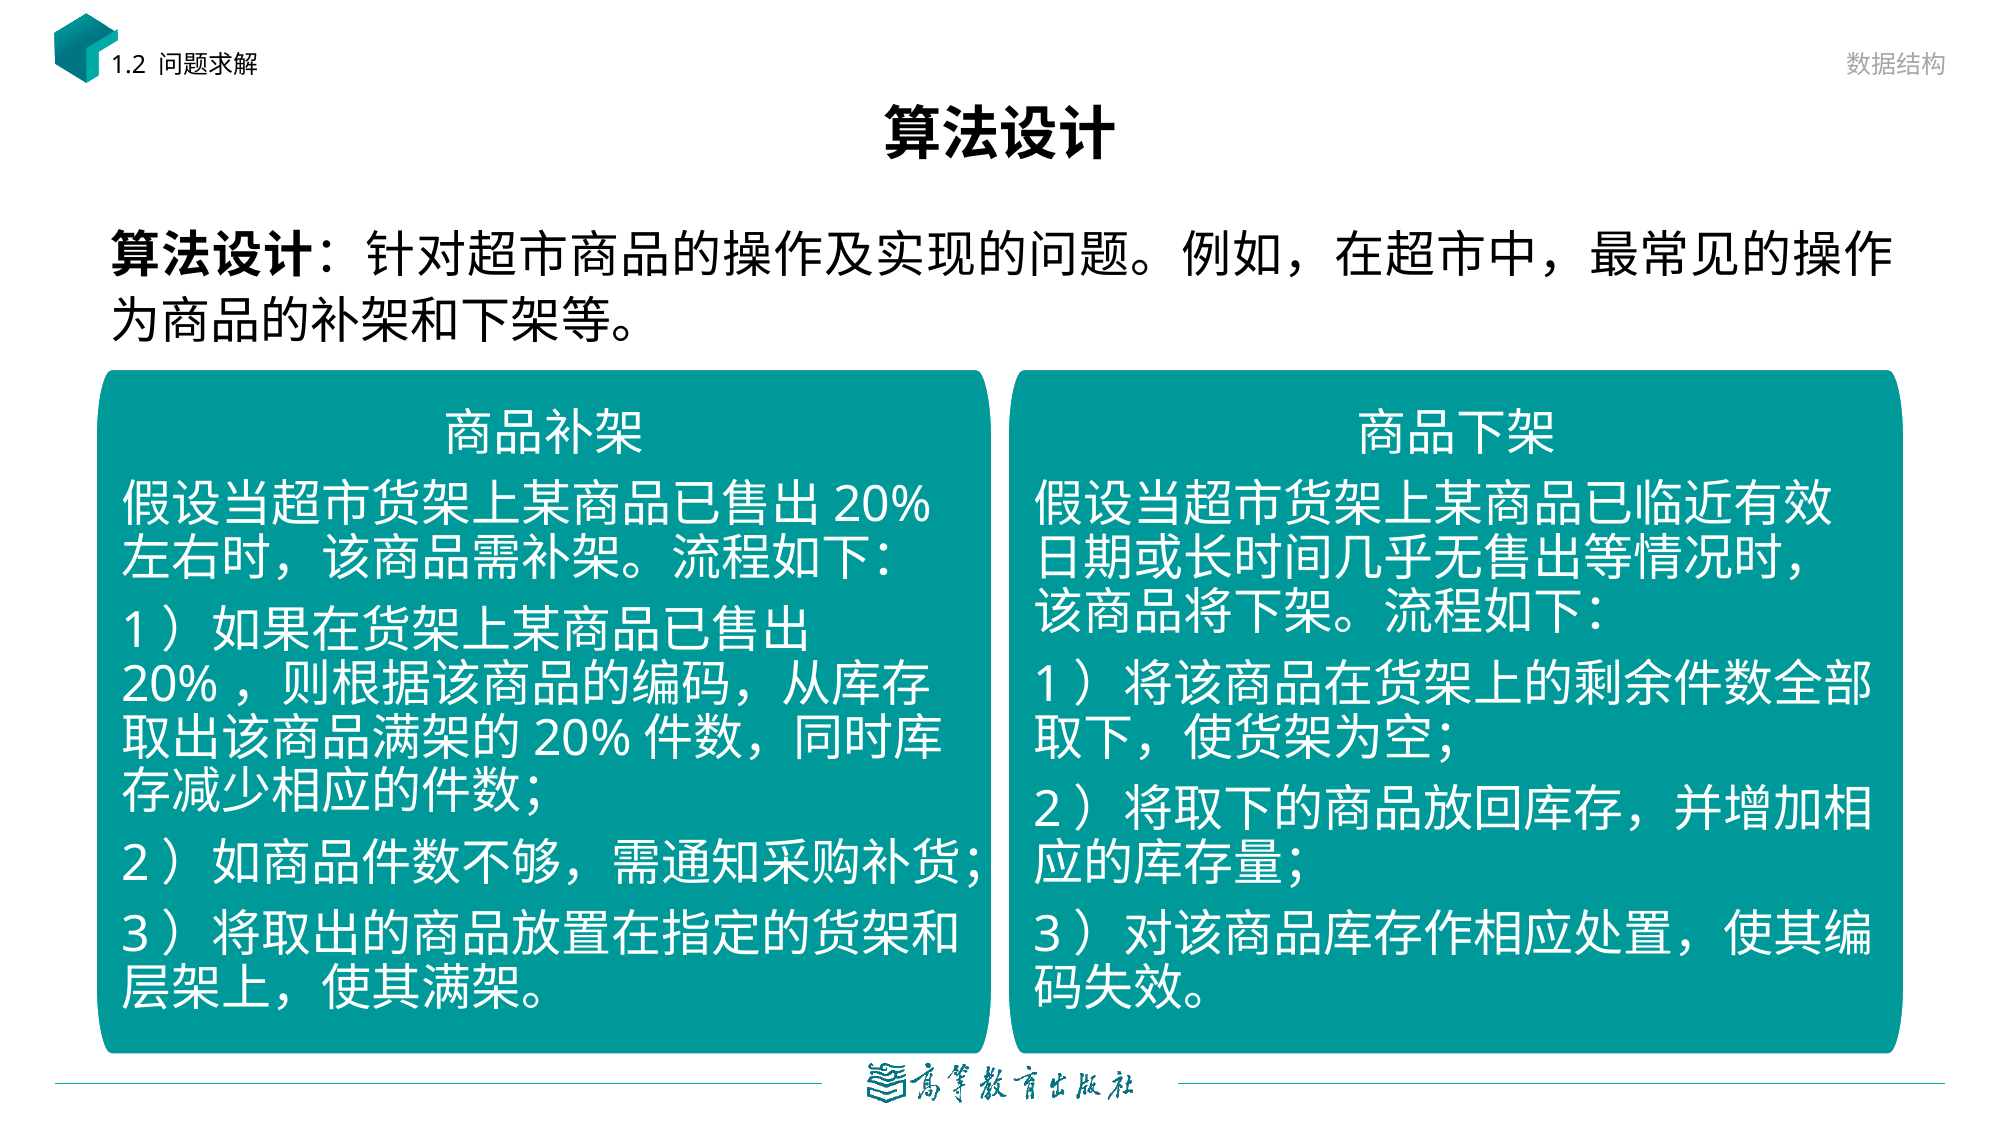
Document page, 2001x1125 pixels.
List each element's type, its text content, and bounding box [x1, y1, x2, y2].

list 算法设计：针对超市商品的操作及实现的问题。例如，在超市中，最常见的操作为商品的补架和下架等。 [95, 209, 1910, 1039]
title 算法设计 [137, 92, 1863, 178]
subtitle 1.2 问题求解 [95, 44, 894, 99]
picture [867, 1063, 1133, 1103]
list 数据结构 [1115, 32, 1962, 86]
text_box 商品下架 假设当超市货架上某商品已临近有效日期或长时间几乎无售出等情况时，该商品将下架。流程如下： 1）将该商品在货架上的剩余件数全部取下，使货架为空； 2）将取下的商品放回库存，并增加相应的库存量； 3）对该商品库存作相应处置，使其编码失效。 [1006, 368, 1906, 1056]
text_box 商品补架 假设当超市货架上某商品已售出20%左右时，该商品需补架。流程如下： 1）如果在货架上某商品已售出20%，则根据该商品的编码，从库存取出该商品满架的20%件数，同时库存减少相应的件数； 2）如商品件数不够，需通知采购补货； 3）将取出的商品放置在指定的货架和层架上，使其满架。 [94, 368, 994, 1056]
